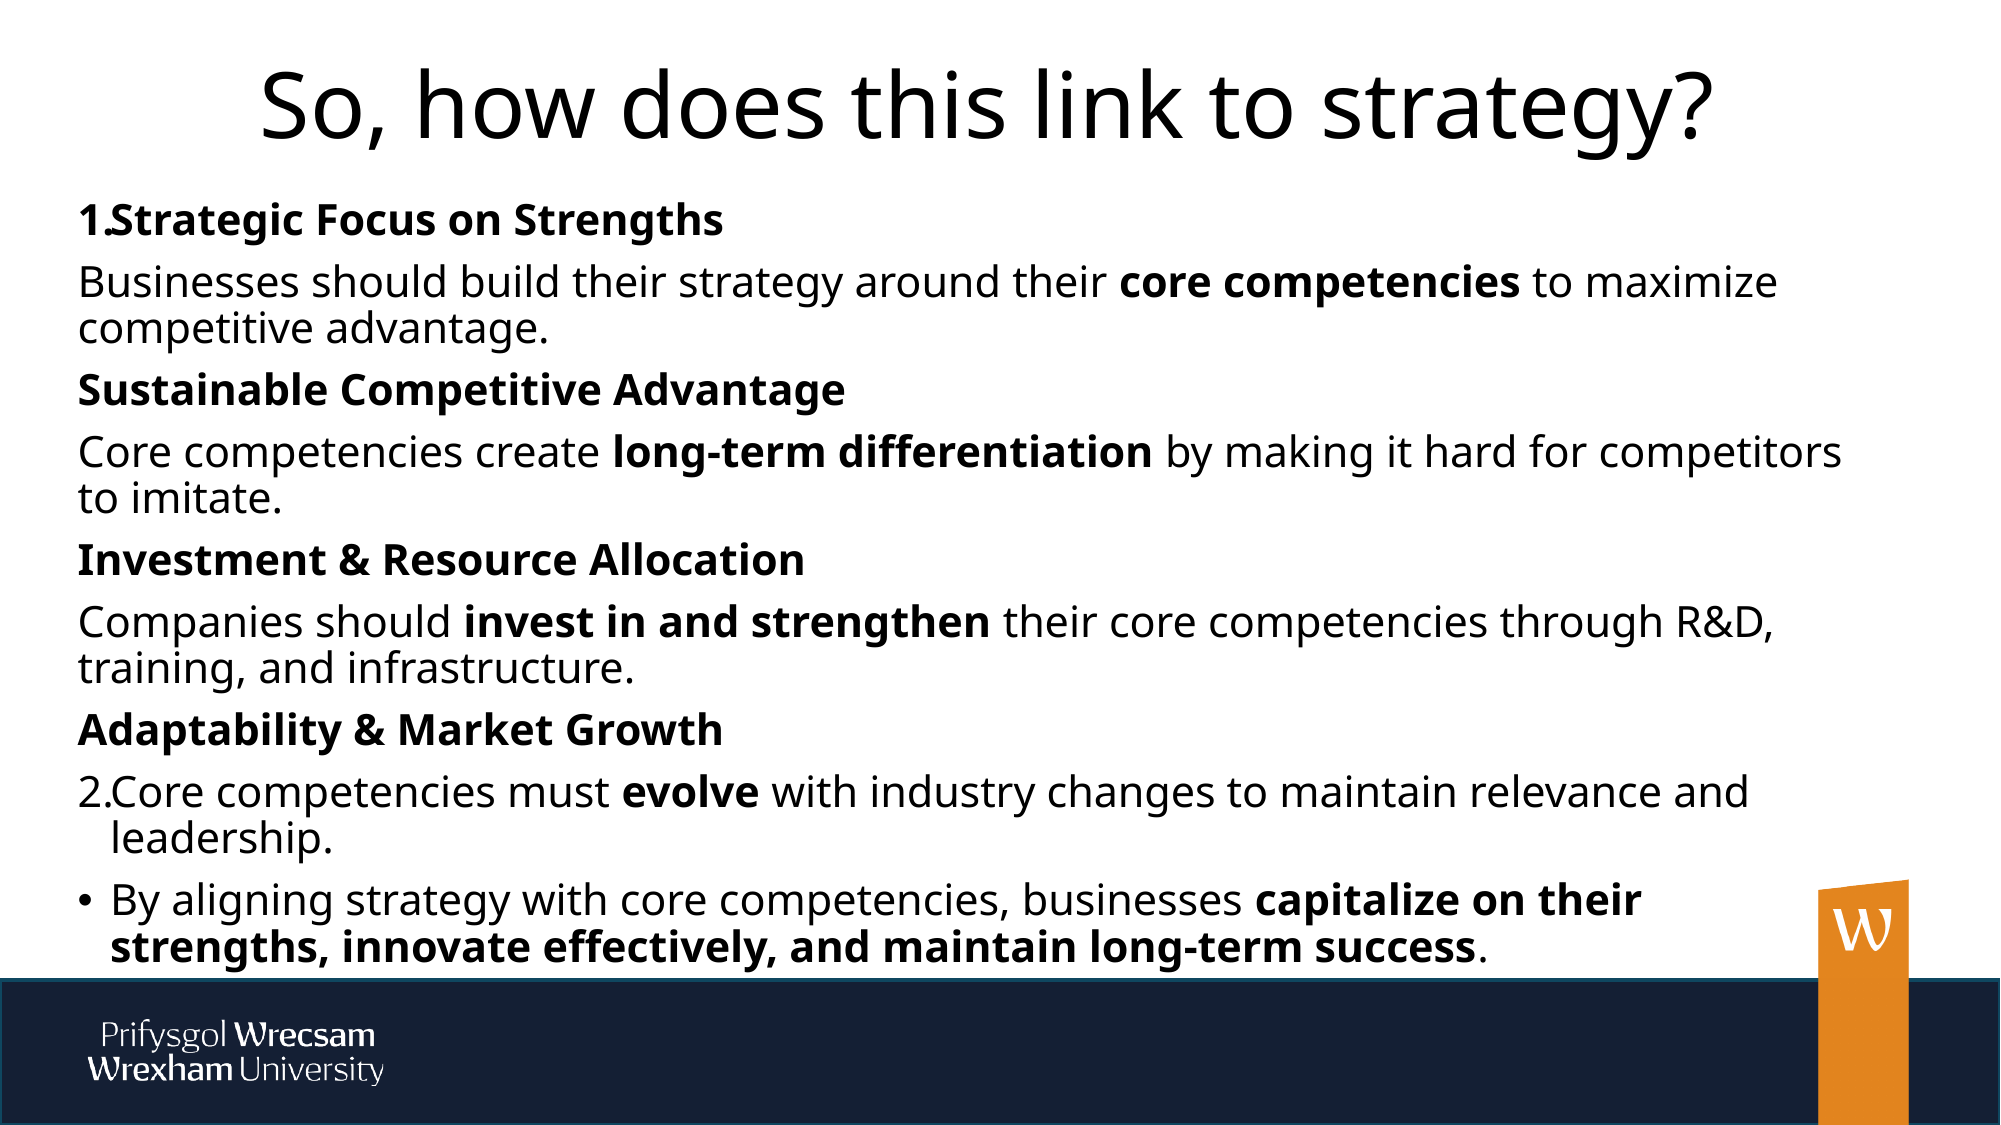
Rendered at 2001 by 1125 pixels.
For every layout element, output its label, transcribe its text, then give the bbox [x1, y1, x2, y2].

title So, how does this link to strategy? [137, 0, 1863, 190]
text_box [1909, 978, 2000, 1125]
picture [87, 1019, 384, 1086]
text_box [0, 978, 1817, 1125]
list Strategic Focus on Strengths Businesses should build their strategy around their core competencies to maximize competitive advantage. Sustainable Competitive Advantage Core competencies create long-term differentiation by making it hard for competitors to imitate. Investment & Resource Allocation Companies should invest in and strengthen their core competencies through R&D, training, and infrastructure. Adaptability & Market Growth Core competencies must evolve with industry changes to maintain relevance and leadership. By aligning strategy with core competencies, businesses capitalize on their strengths, innovate effectively, and maintain long-term success. [62, 190, 1863, 978]
picture [1817, 879, 1909, 1125]
